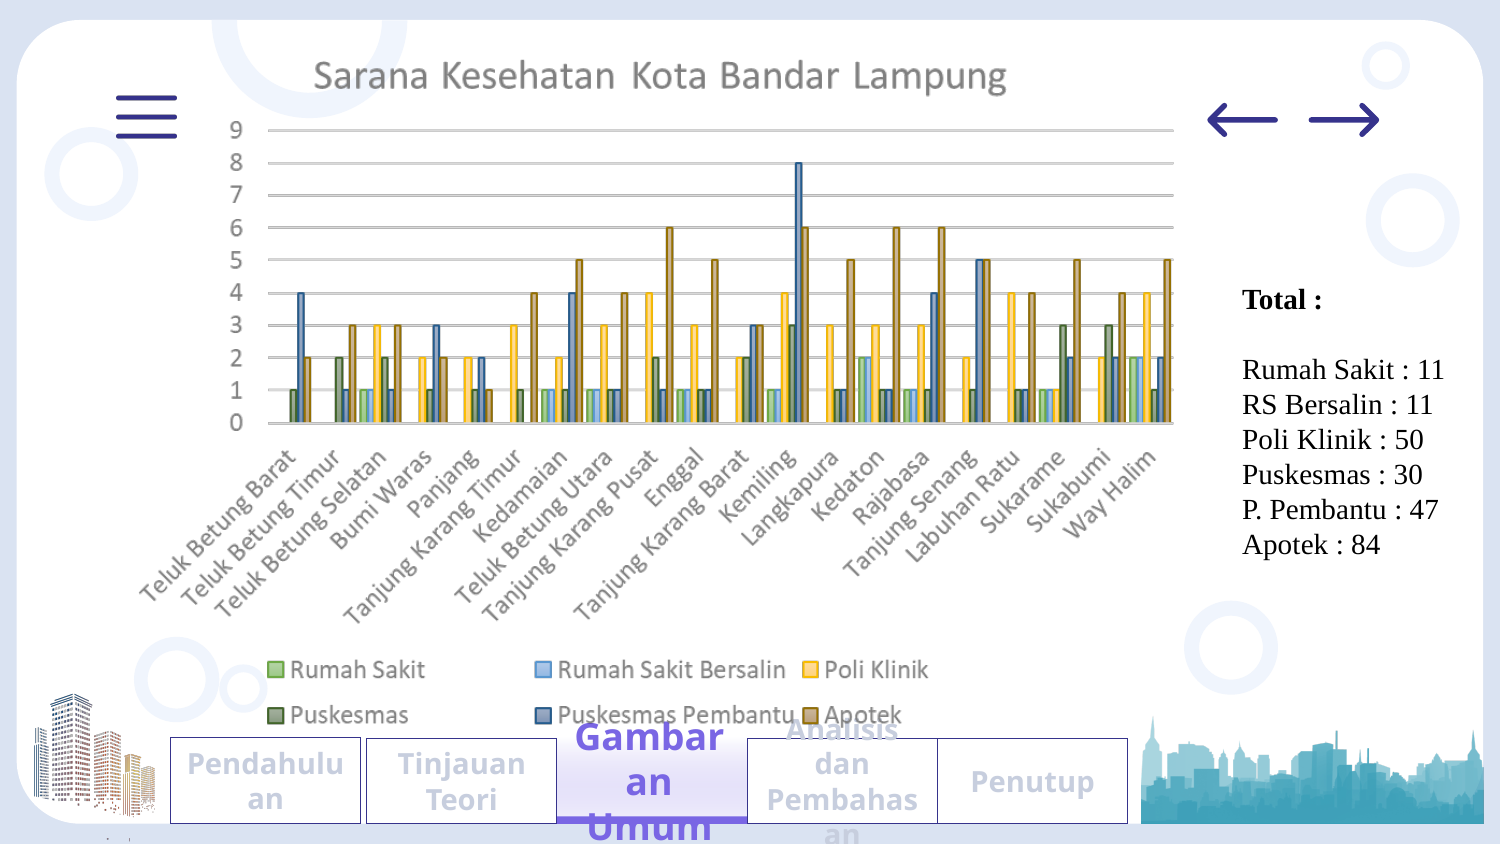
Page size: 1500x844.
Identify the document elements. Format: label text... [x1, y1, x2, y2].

text_box Penutup [937, 756, 1128, 824]
text_box [1308, 102, 1380, 138]
text_box Tinjauan Teori [366, 756, 557, 824]
text_box Gambaran Umum [557, 756, 747, 816]
picture [33, 32, 1484, 844]
text_box Analisis dan Pembahasan [747, 756, 937, 824]
text_box Pendahuluan [170, 756, 361, 824]
text_box Total : Rumah Sakit : 11 RS Bersalin : 11 Poli Klinik : 50 Puskesmas : 30 P. Pembantu : 47 Apotek : 84 [1227, 272, 1461, 568]
text_box [557, 816, 747, 824]
text_box [1207, 102, 1278, 138]
